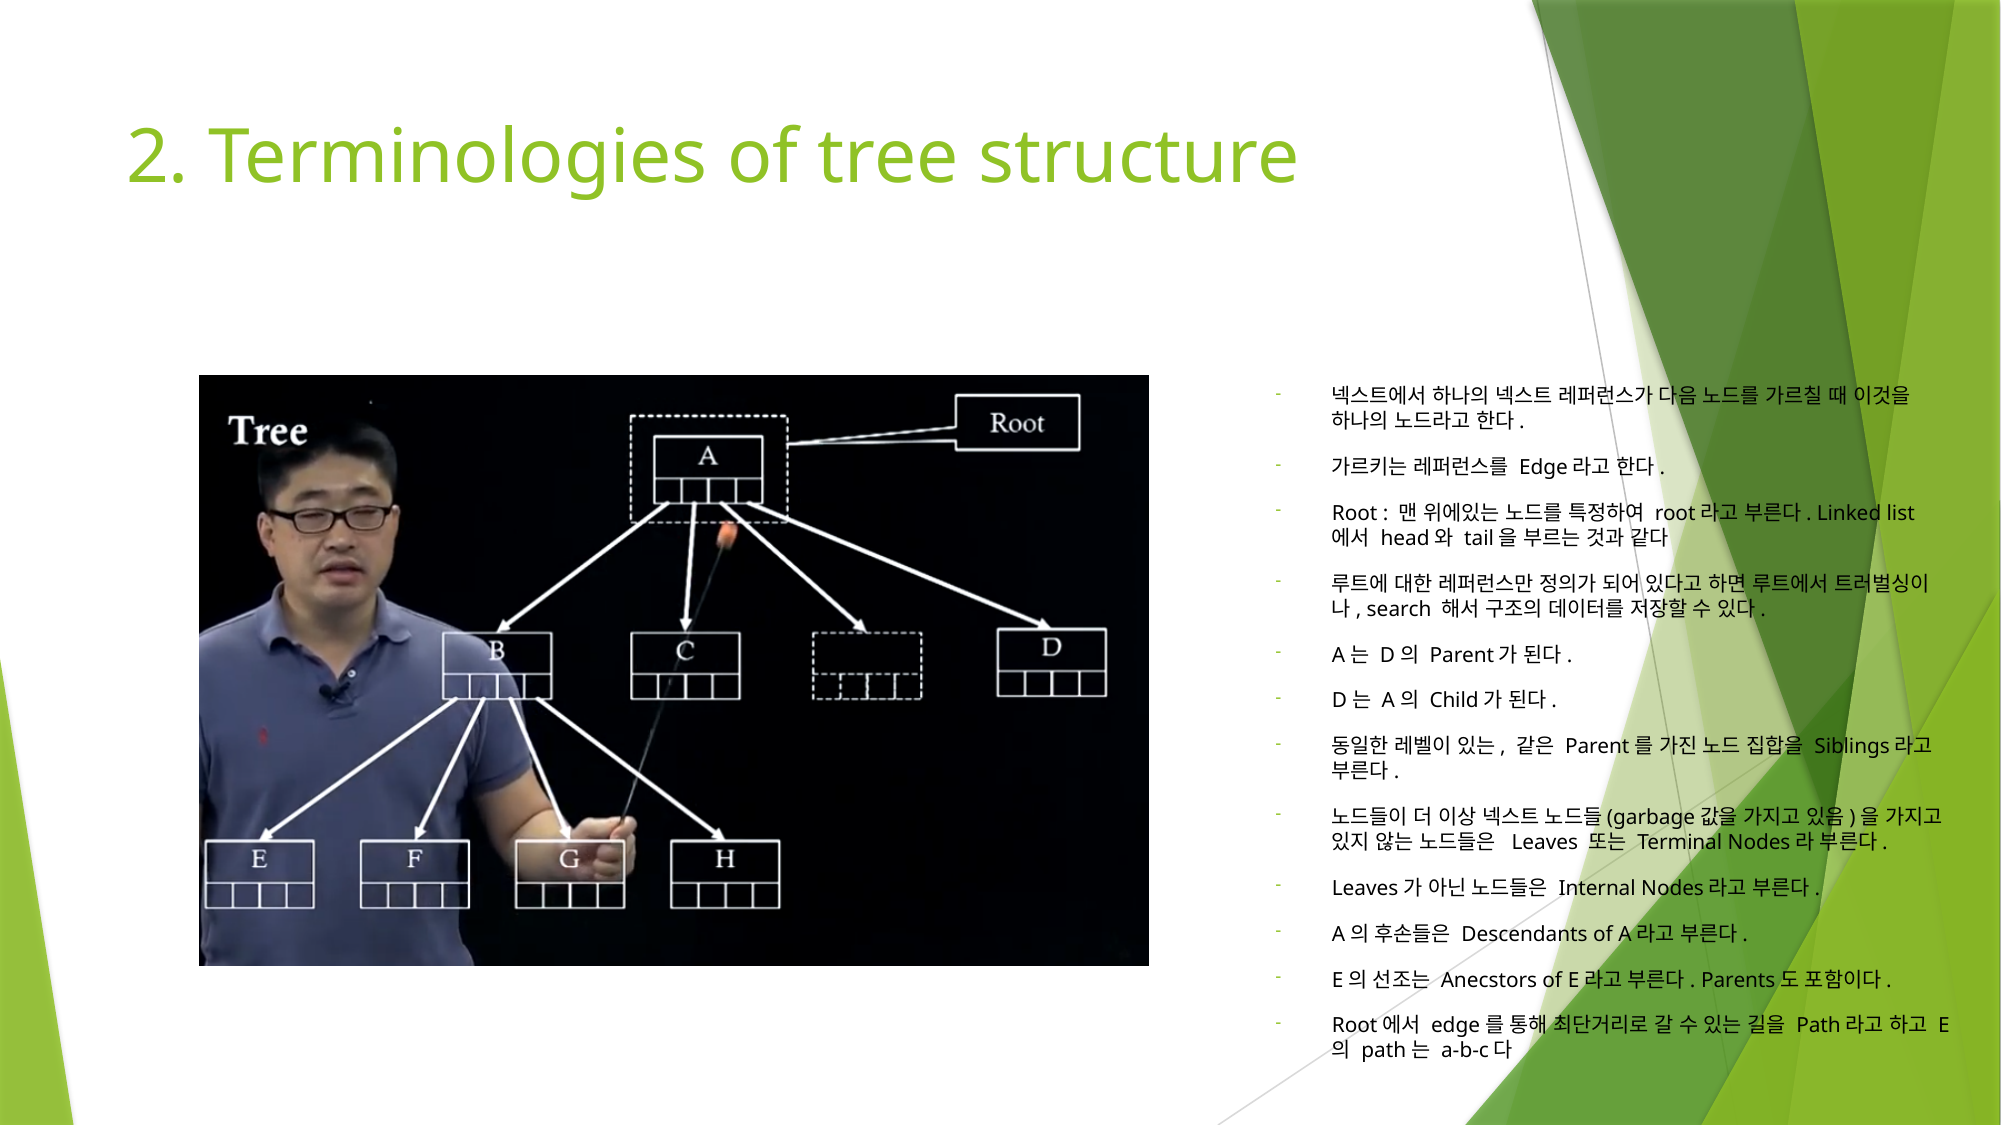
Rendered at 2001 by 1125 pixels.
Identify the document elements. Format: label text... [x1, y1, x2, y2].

title 2. Terminologies of tree structure [111, 99, 1522, 317]
picture [198, 374, 1149, 967]
list 넥스트에서 하나의 넥스트 레퍼런스가 다음 노드를 가르칠 때 이것을 하나의 노드라고 한다. 가르키는 레퍼런스를 Edge라고 한다. Root : 맨 위에있는 노드를 특정하여 root라고 부른다. Linked list에서 head와 tail을 부르는 것과 같다 루트에 대한 레퍼런스만 정의가 되어 있다고 하면 루트에서 트러벌싱이나, search 해서 구조의 데이터를 저장할 수 있다. A는 D의 Parent가 된다. D는 A의 Child가 된다. 동일한 레벨이 있는, 같은 Parent를 가진 노드 집합을 Siblings라고 부른다. 노드들이 더 이상 넥스트 노드들(garbage값을 가지고 있음)을 가지고 있지 않는 노드들은 Leaves 또는 Terminal Nodes라 부른다. Leaves가 아닌 노드들은 Internal Nodes라고 부른다. A의 후손들은 Descendants of A라고 부른다. E의 선조는 Anecstors of E라고 부른다. Parents도 포함이다. Root에서 edge를 통해 최단거리로 갈 수 있는 길을 Path라고 하고 E의 path는 a-b-c다 [1260, 375, 1969, 1013]
